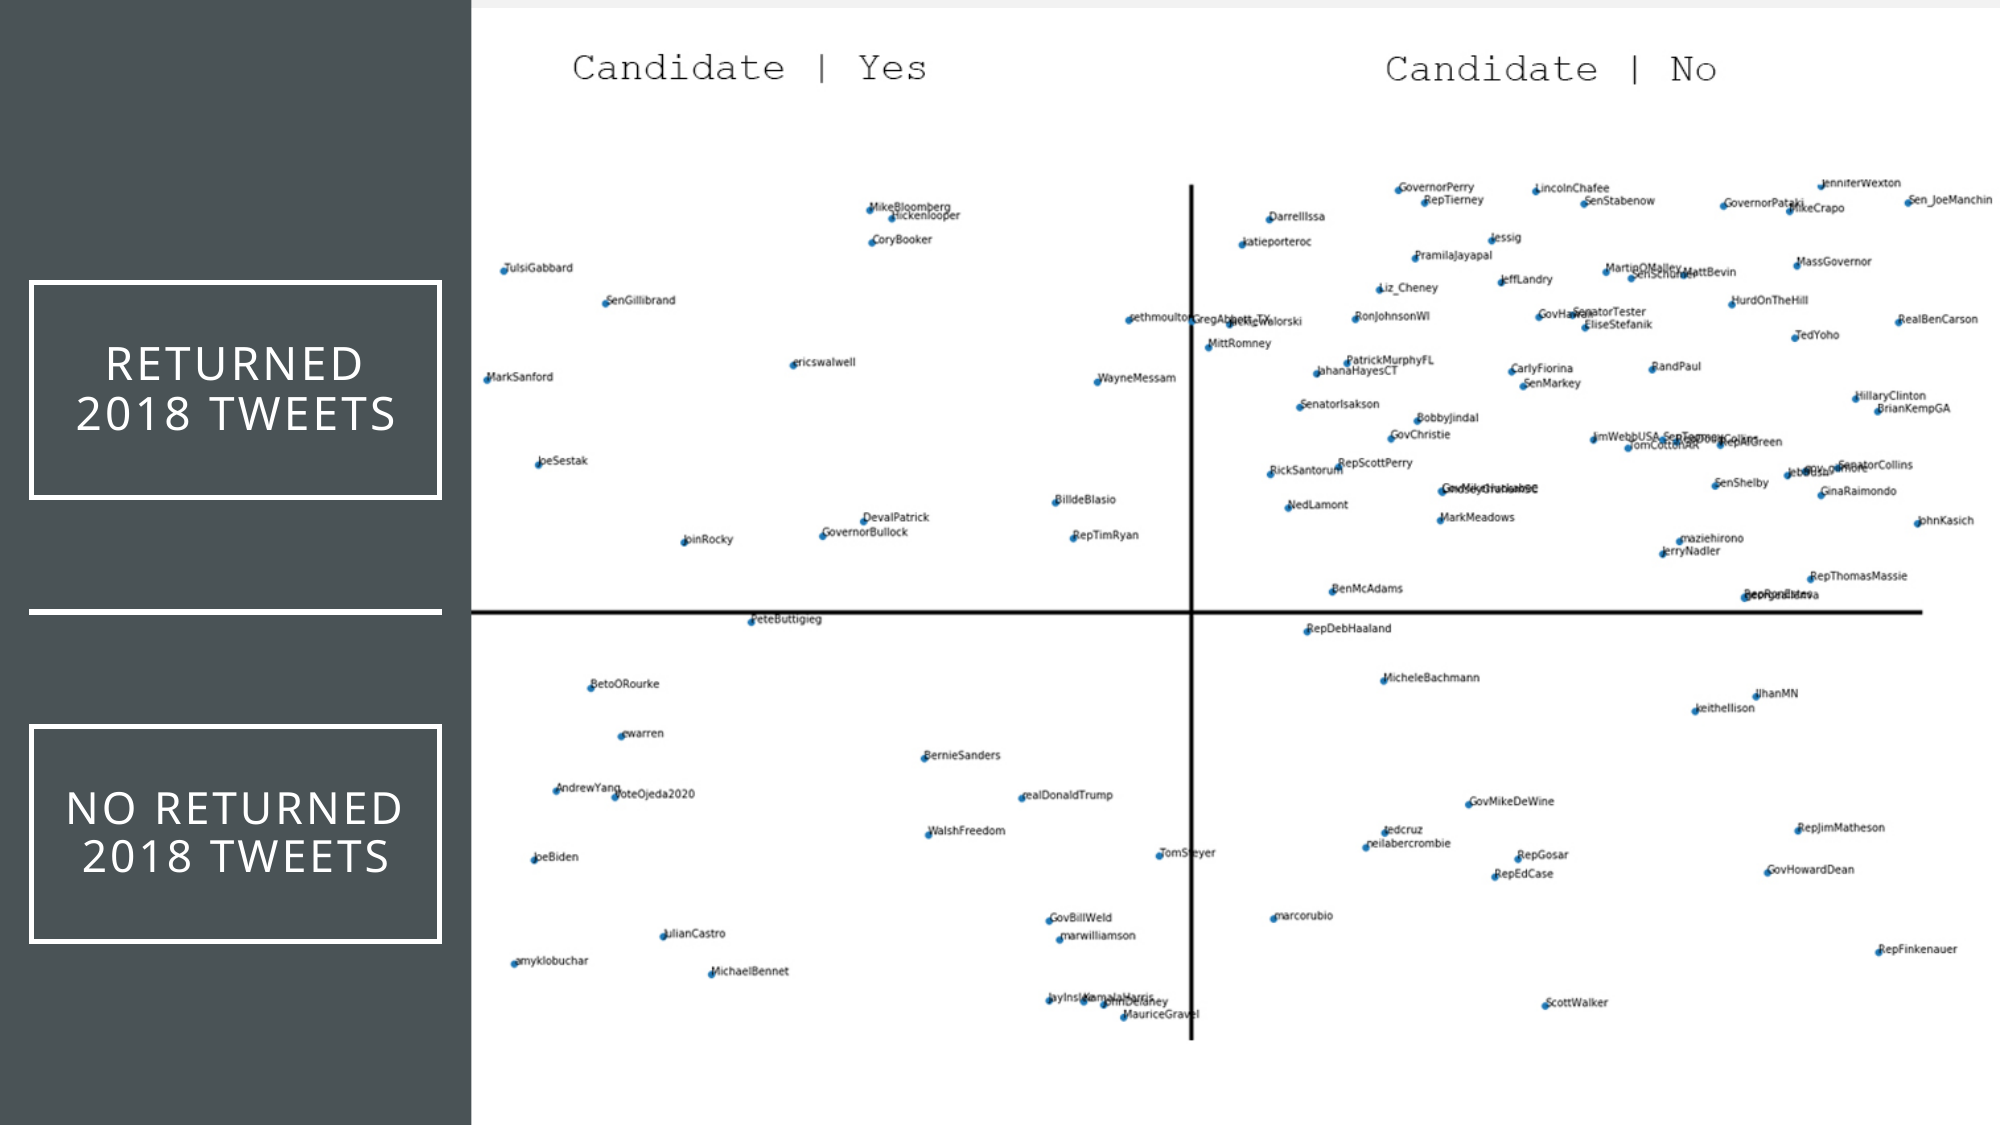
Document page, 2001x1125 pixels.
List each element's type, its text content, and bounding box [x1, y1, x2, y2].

text_box No returned 2018 tweets [31, 726, 98, 942]
title Returned 2018 Tweets [29, 280, 98, 500]
picture [98, 8, 2000, 1125]
text_box [0, 0, 472, 1125]
